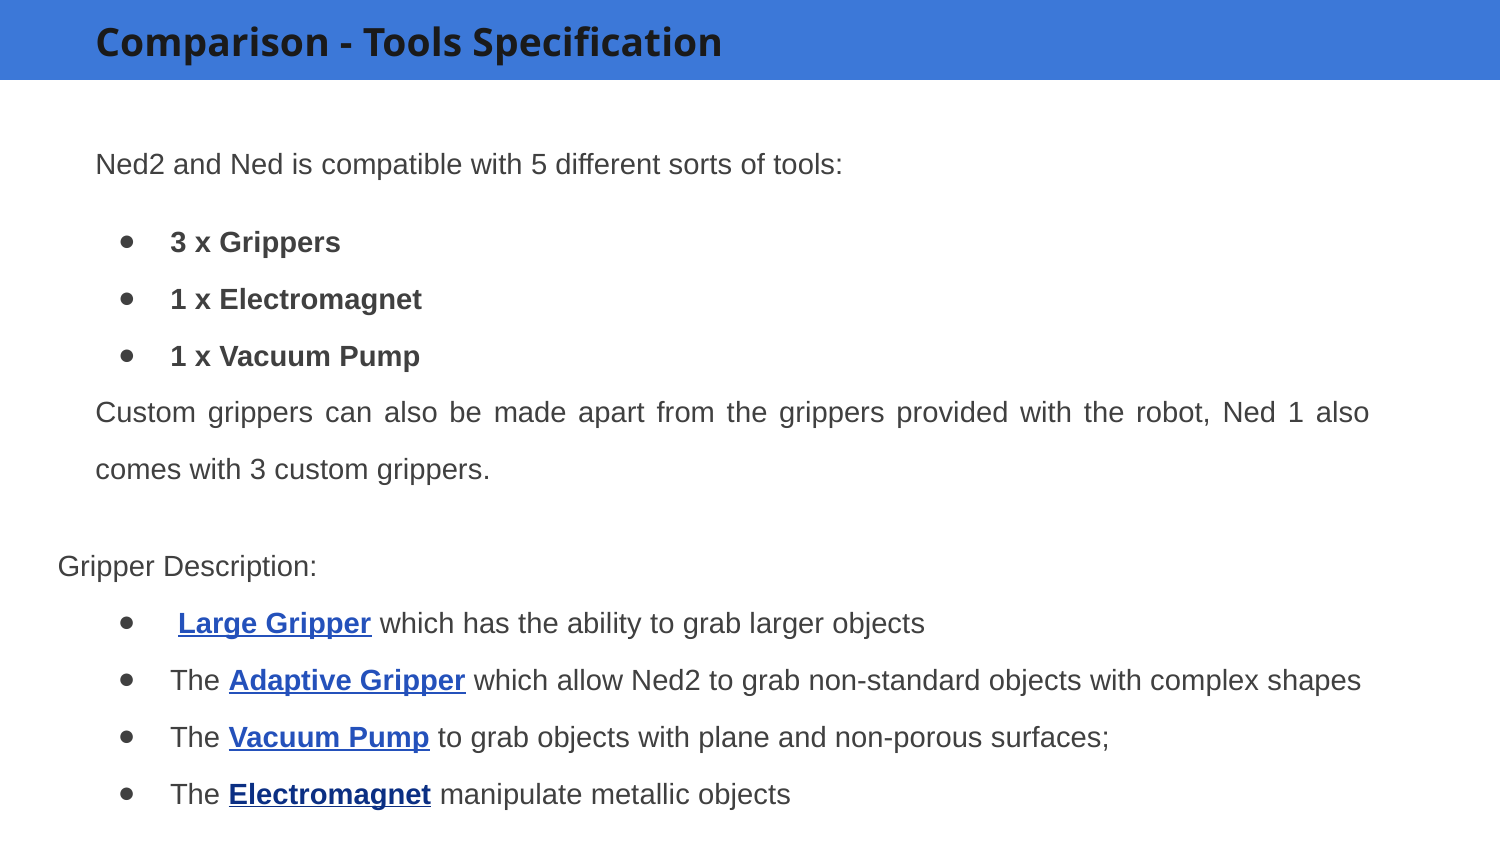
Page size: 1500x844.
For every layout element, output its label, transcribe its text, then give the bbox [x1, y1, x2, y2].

title Comparison - Tools Specification [80, 0, 1430, 84]
text_box Gripper Description: Large Gripper which has the ability to grab larger objects The Adaptive Gripper which allow Ned2 to grab non-standard objects with complex shapes The Vacuum Pump to grab objects with plane and non-porous surfaces; The Electromagnet manipulate metallic objects [42, 510, 1431, 825]
text_box Ned2 and Ned is compatible with 5 different sorts of tools: 3 x Grippers 1 x Electromagnet 1 x Vacuum Pump Custom grippers can also be made apart from the grippers provided with the robot, Ned 1 also comes with 3 custom grippers. [80, 125, 1387, 501]
